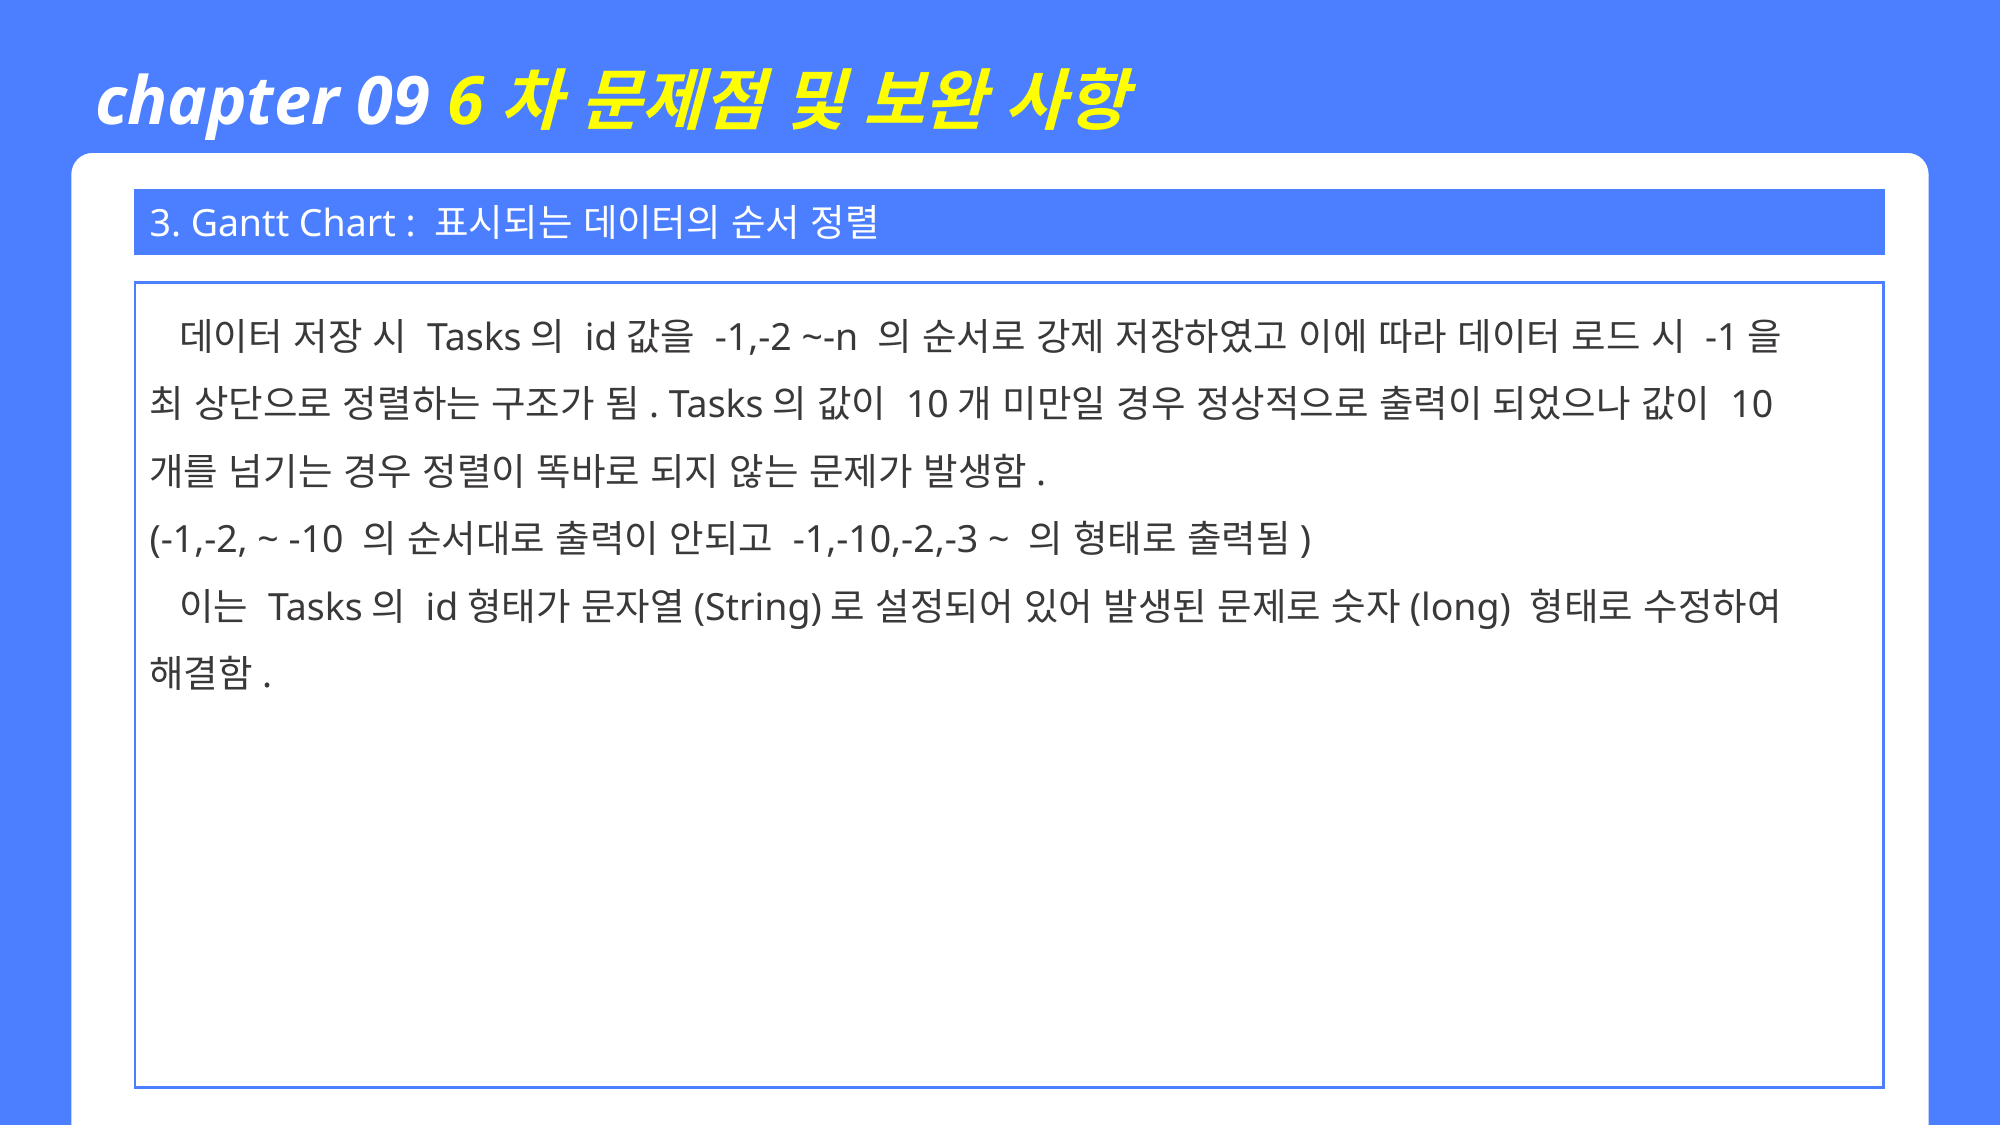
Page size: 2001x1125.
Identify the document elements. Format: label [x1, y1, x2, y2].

text_box [134, 189, 1885, 255]
text_box [134, 281, 1885, 1088]
text_box [0, 0, 2000, 1125]
